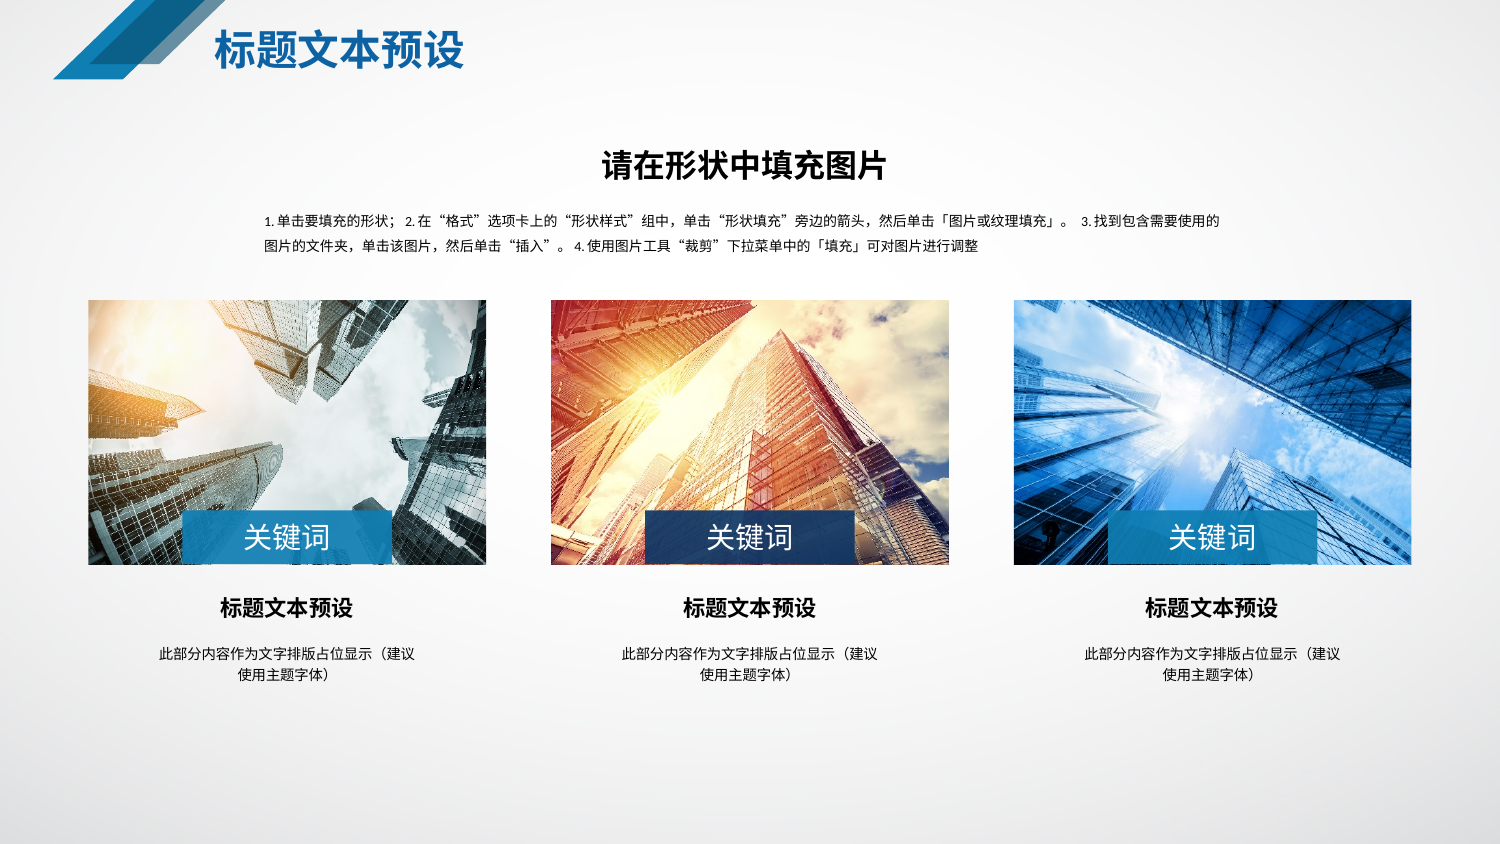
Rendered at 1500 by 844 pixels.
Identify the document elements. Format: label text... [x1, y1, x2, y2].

text_box 标题文本预设 [128, 13, 552, 85]
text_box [88, 137, 1412, 692]
picture [0, 0, 1500, 844]
